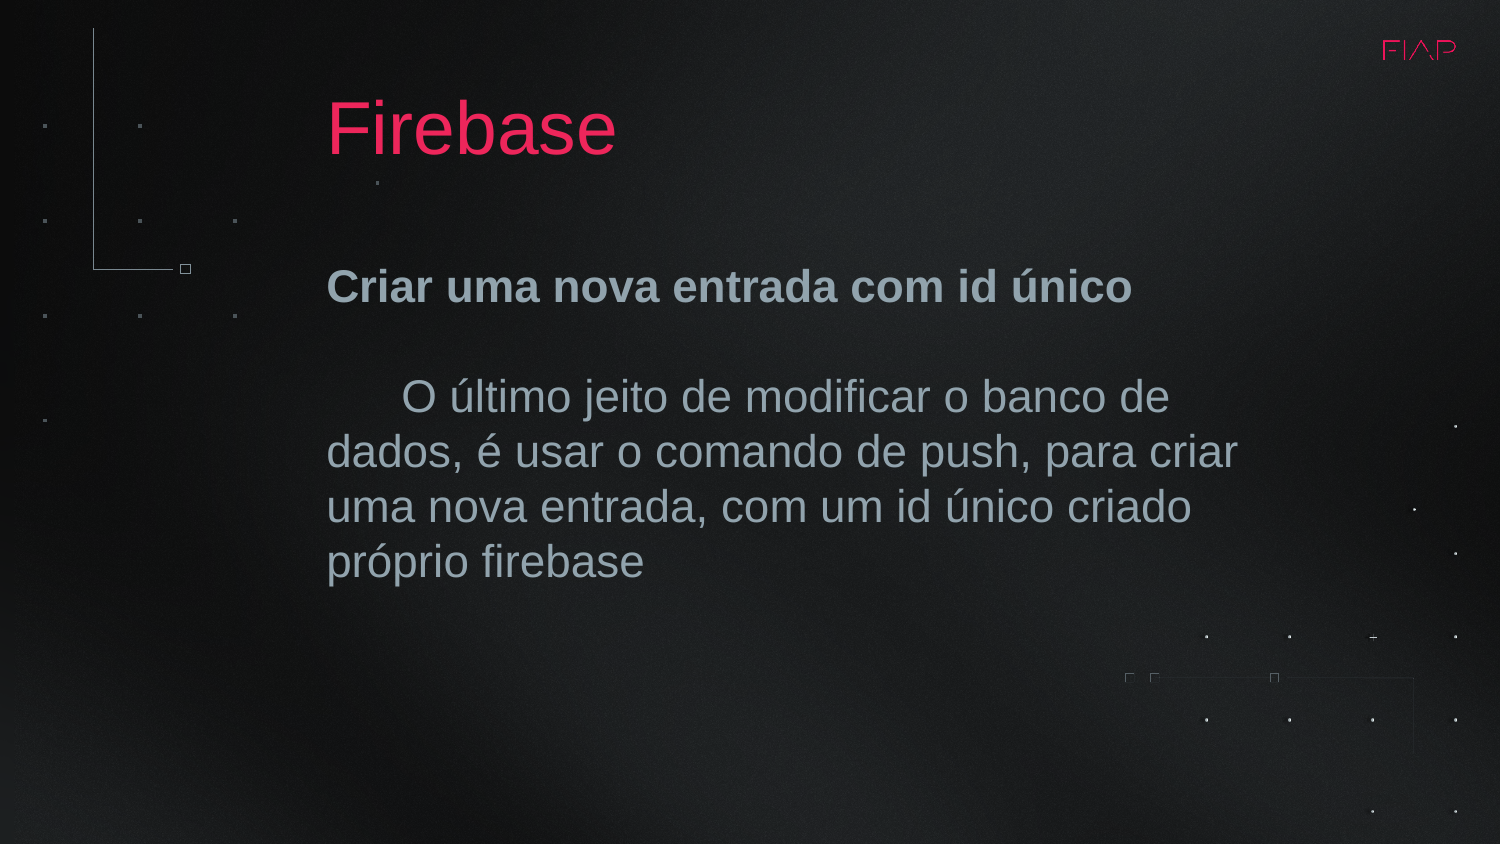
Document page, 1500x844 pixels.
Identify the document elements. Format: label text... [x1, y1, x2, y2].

text_box Firebase [383, 72, 1126, 177]
picture [0, 0, 1500, 844]
text_box Criar uma nova entrada com id único O último jeito de modificar o banco de dados, é usar o comando de push, para criar uma nova entrada, com um id único criado próprio firebase [311, 249, 1292, 695]
